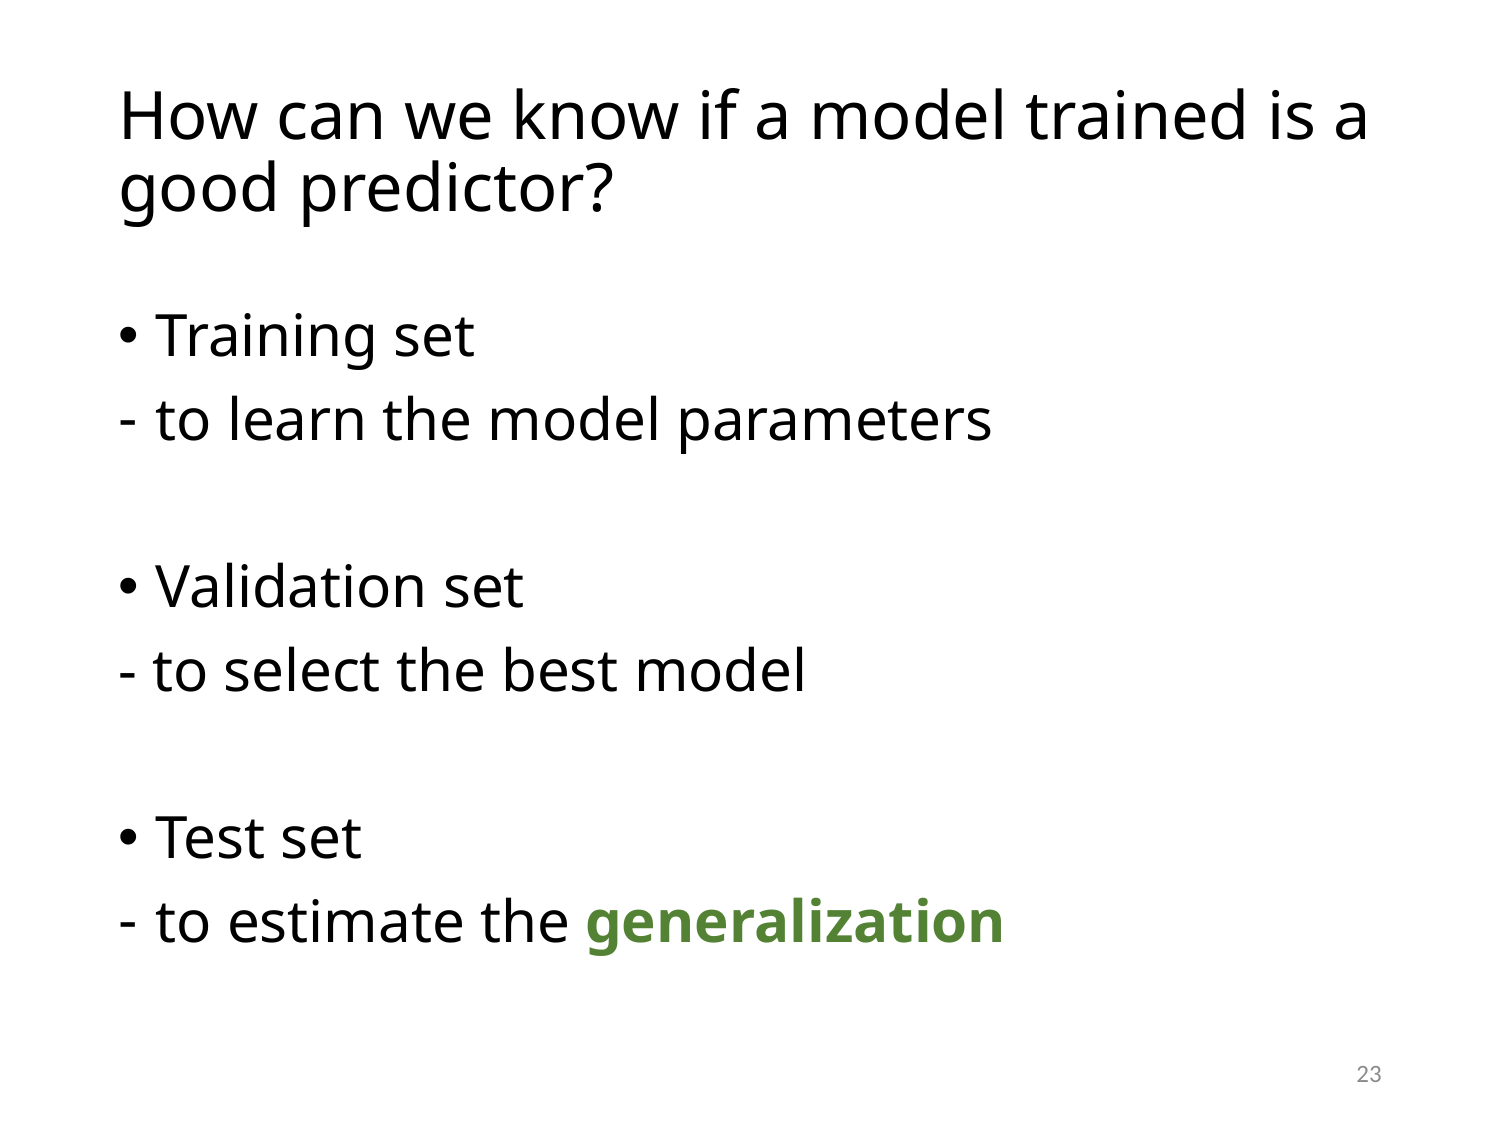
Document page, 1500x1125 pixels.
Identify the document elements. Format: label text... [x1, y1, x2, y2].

list Training set to learn the model parameters Validation set - to select the best model Test set to estimate the generalization [103, 299, 1397, 1013]
title How can we know if a model trained is a good predictor? [103, 59, 1397, 248]
slide_number 23 [1059, 1042, 1397, 1103]
